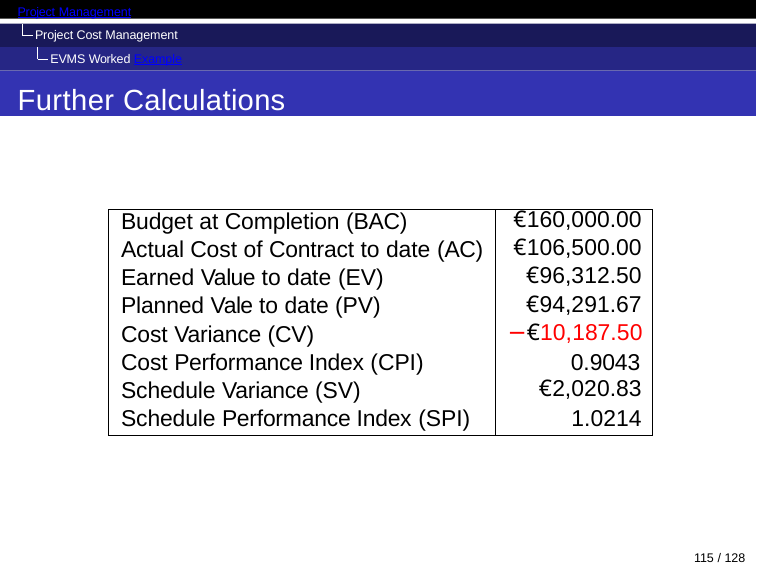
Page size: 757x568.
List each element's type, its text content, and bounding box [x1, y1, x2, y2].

table_cell Actual Cost of Contract to date (AC) [109, 236, 495, 264]
text_box Further Calculations [0, 70, 756, 116]
table_header €160,000.00 [496, 210, 652, 236]
table_cell 1.0214 [496, 405, 652, 435]
text_box Project Cost Management EVMS Worked Example [33, 16, 186, 66]
text_box 115 / 128 [687, 548, 746, 568]
text_box [0, 23, 33, 47]
table_cell €96,312.50 [496, 264, 652, 293]
table_cell Cost Variance (CV) Cost Performance Index (CPI) [109, 321, 495, 377]
table_cell Earned Value to date (EV) [109, 264, 495, 293]
table_cell Schedule Performance Index (SPI) [109, 405, 495, 435]
table_cell €94,291.67 [496, 293, 652, 321]
table_header Budget at Completion (BAC) [109, 210, 495, 236]
text_box [0, 47, 756, 70]
table_cell Schedule Variance (SV) [109, 377, 495, 405]
table_cell €2,020.83 [496, 377, 652, 405]
table_cell Planned Vale to date (PV) [109, 293, 495, 321]
table_cell −€10,187.50 0.9043 [496, 321, 652, 377]
text_box Project Management [0, 0, 756, 19]
text_box [186, 23, 756, 47]
table_cell €106,500.00 [496, 236, 652, 264]
